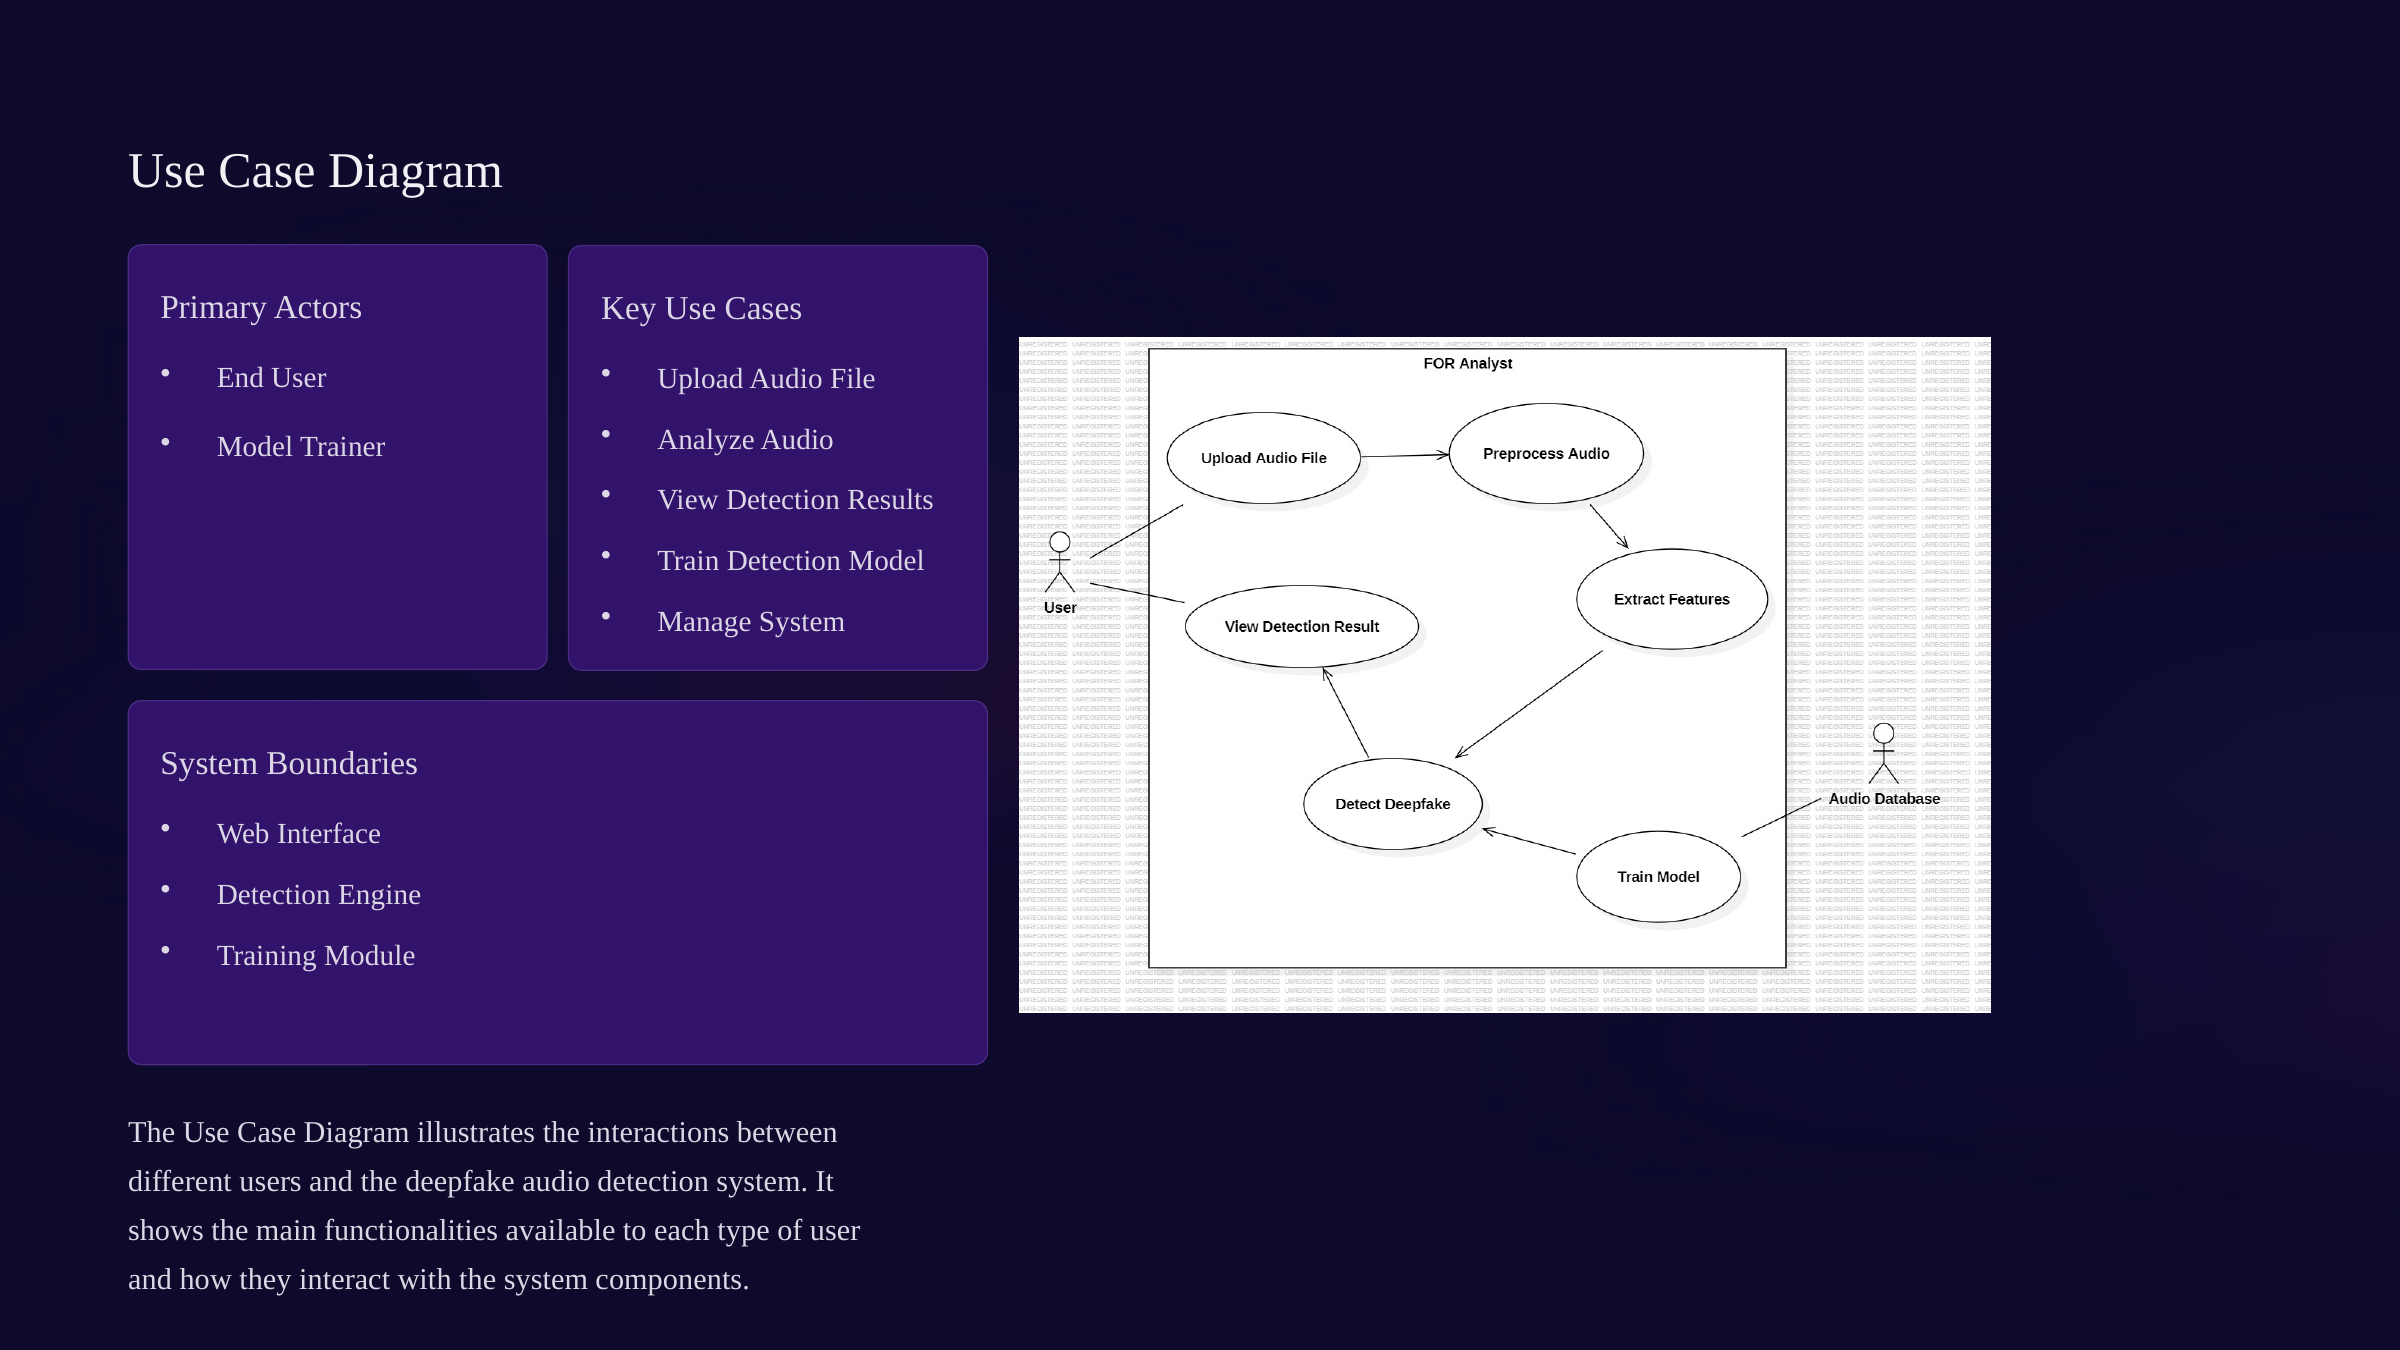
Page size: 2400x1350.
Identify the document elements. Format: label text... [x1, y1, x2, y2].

text_box Primary Actors [160, 277, 430, 326]
text_box Manage System [601, 588, 976, 638]
text_box [128, 244, 548, 670]
text_box Web Interface [160, 800, 976, 851]
text_box View Detection Results [601, 466, 976, 517]
text_box Analyze Audio [601, 406, 976, 456]
text_box [568, 245, 988, 671]
text_box The Use Case Diagram illustrates the interactions between different users and the deepfake audio detection system. It shows the main functionalities available to each type of user and how they interact with the system components. [128, 1099, 870, 1249]
text_box Detection Engine [160, 861, 976, 911]
text_box Train Detection Model [601, 527, 976, 578]
picture [1019, 337, 1991, 1013]
text_box End User [160, 344, 535, 395]
text_box Key Use Cases [600, 277, 870, 327]
text_box Training Module [160, 921, 976, 972]
text_box [128, 700, 988, 1065]
text_box Use Case Diagram [128, 100, 907, 199]
text_box Upload Audio File [601, 345, 976, 396]
text_box System Boundaries [160, 732, 430, 782]
text_box Model Trainer [160, 413, 535, 464]
